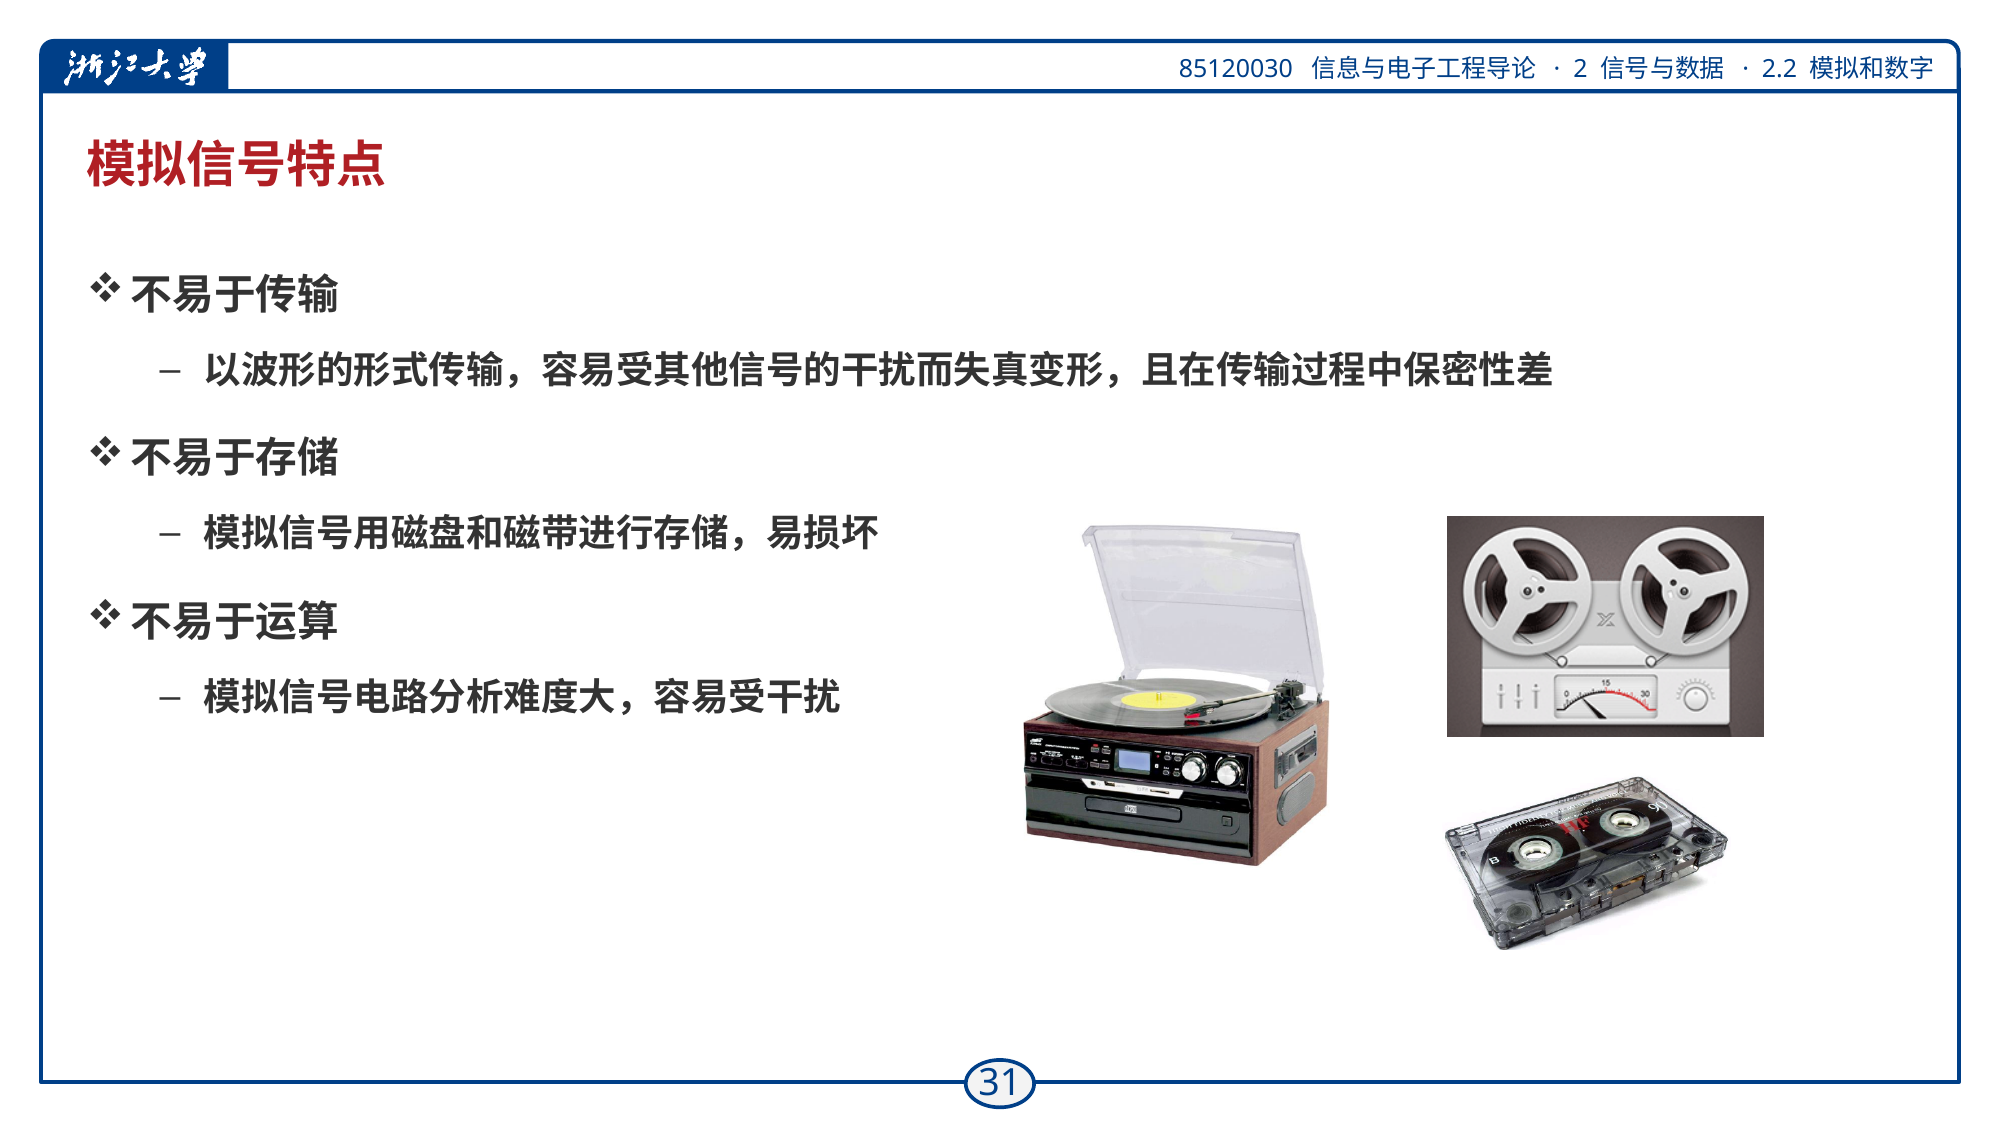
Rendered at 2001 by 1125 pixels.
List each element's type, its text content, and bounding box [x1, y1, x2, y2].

picture [999, 519, 1351, 870]
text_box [1292, 362, 1919, 950]
list 不易于传输 以波形的形式传输，容易受其他信号的干扰而失真变形，且在传输过程中保密性差 不易于存储 模拟信号用磁盘和磁带进行存储，易损坏 不易于运算 模拟信号电路分析难度大，容易受干扰 [72, 235, 1926, 1045]
picture [55, 39, 215, 91]
title 模拟信号特点 [72, 125, 1926, 198]
